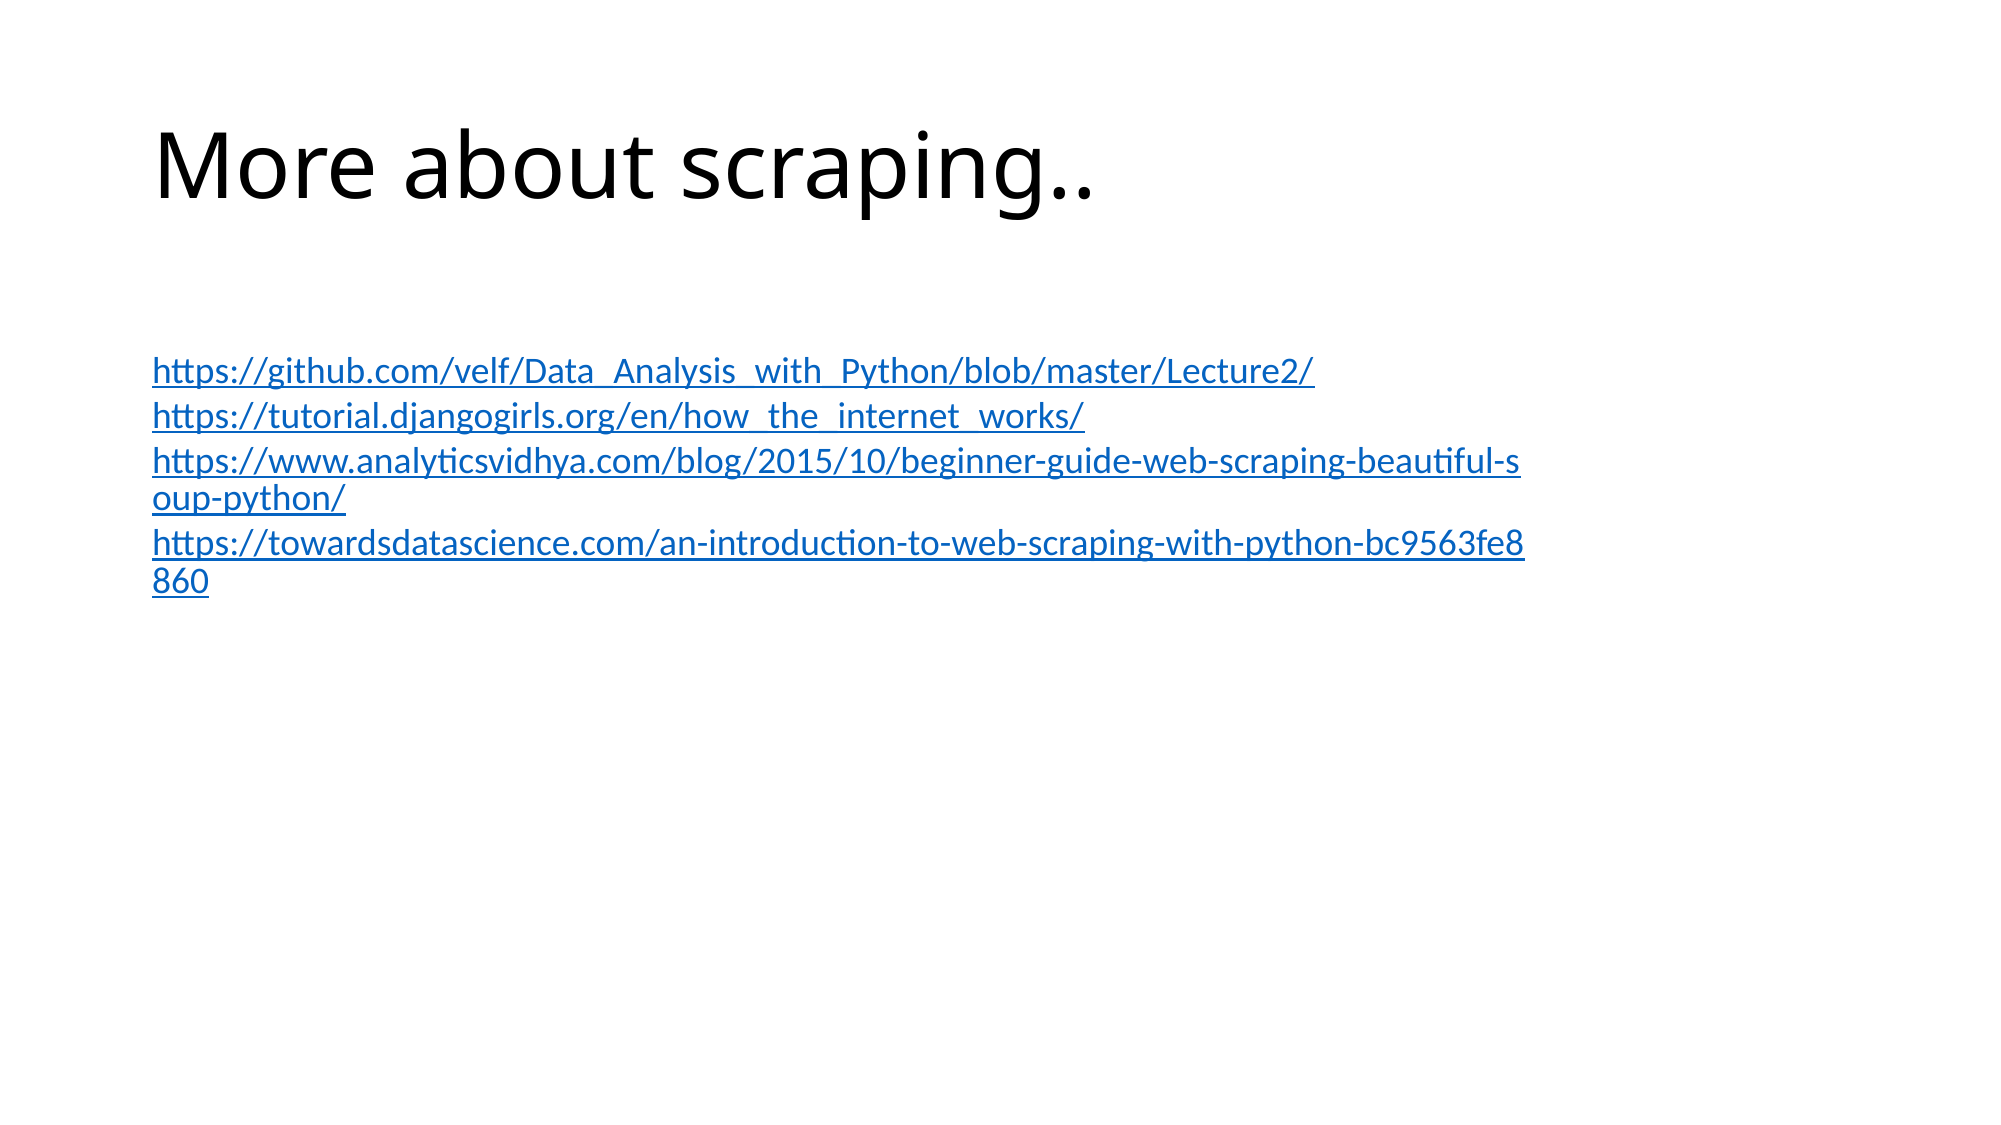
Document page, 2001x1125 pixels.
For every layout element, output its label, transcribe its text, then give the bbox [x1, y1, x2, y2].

title More about scraping.. [137, 59, 1863, 278]
text_box https://github.com/velf/Data_Analysis_with_Python/blob/master/Lecture2/ https://tutorial.djangogirls.org/en/how_the_internet_works/ https://www.analyticsvidhya.com/blog/2015/10/beginner-guide-web-scraping-beautiful-soup-python/ https://towardsdatascience.com/an-introduction-to-web-scraping-with-python-bc9563fe8860 [137, 338, 1545, 624]
